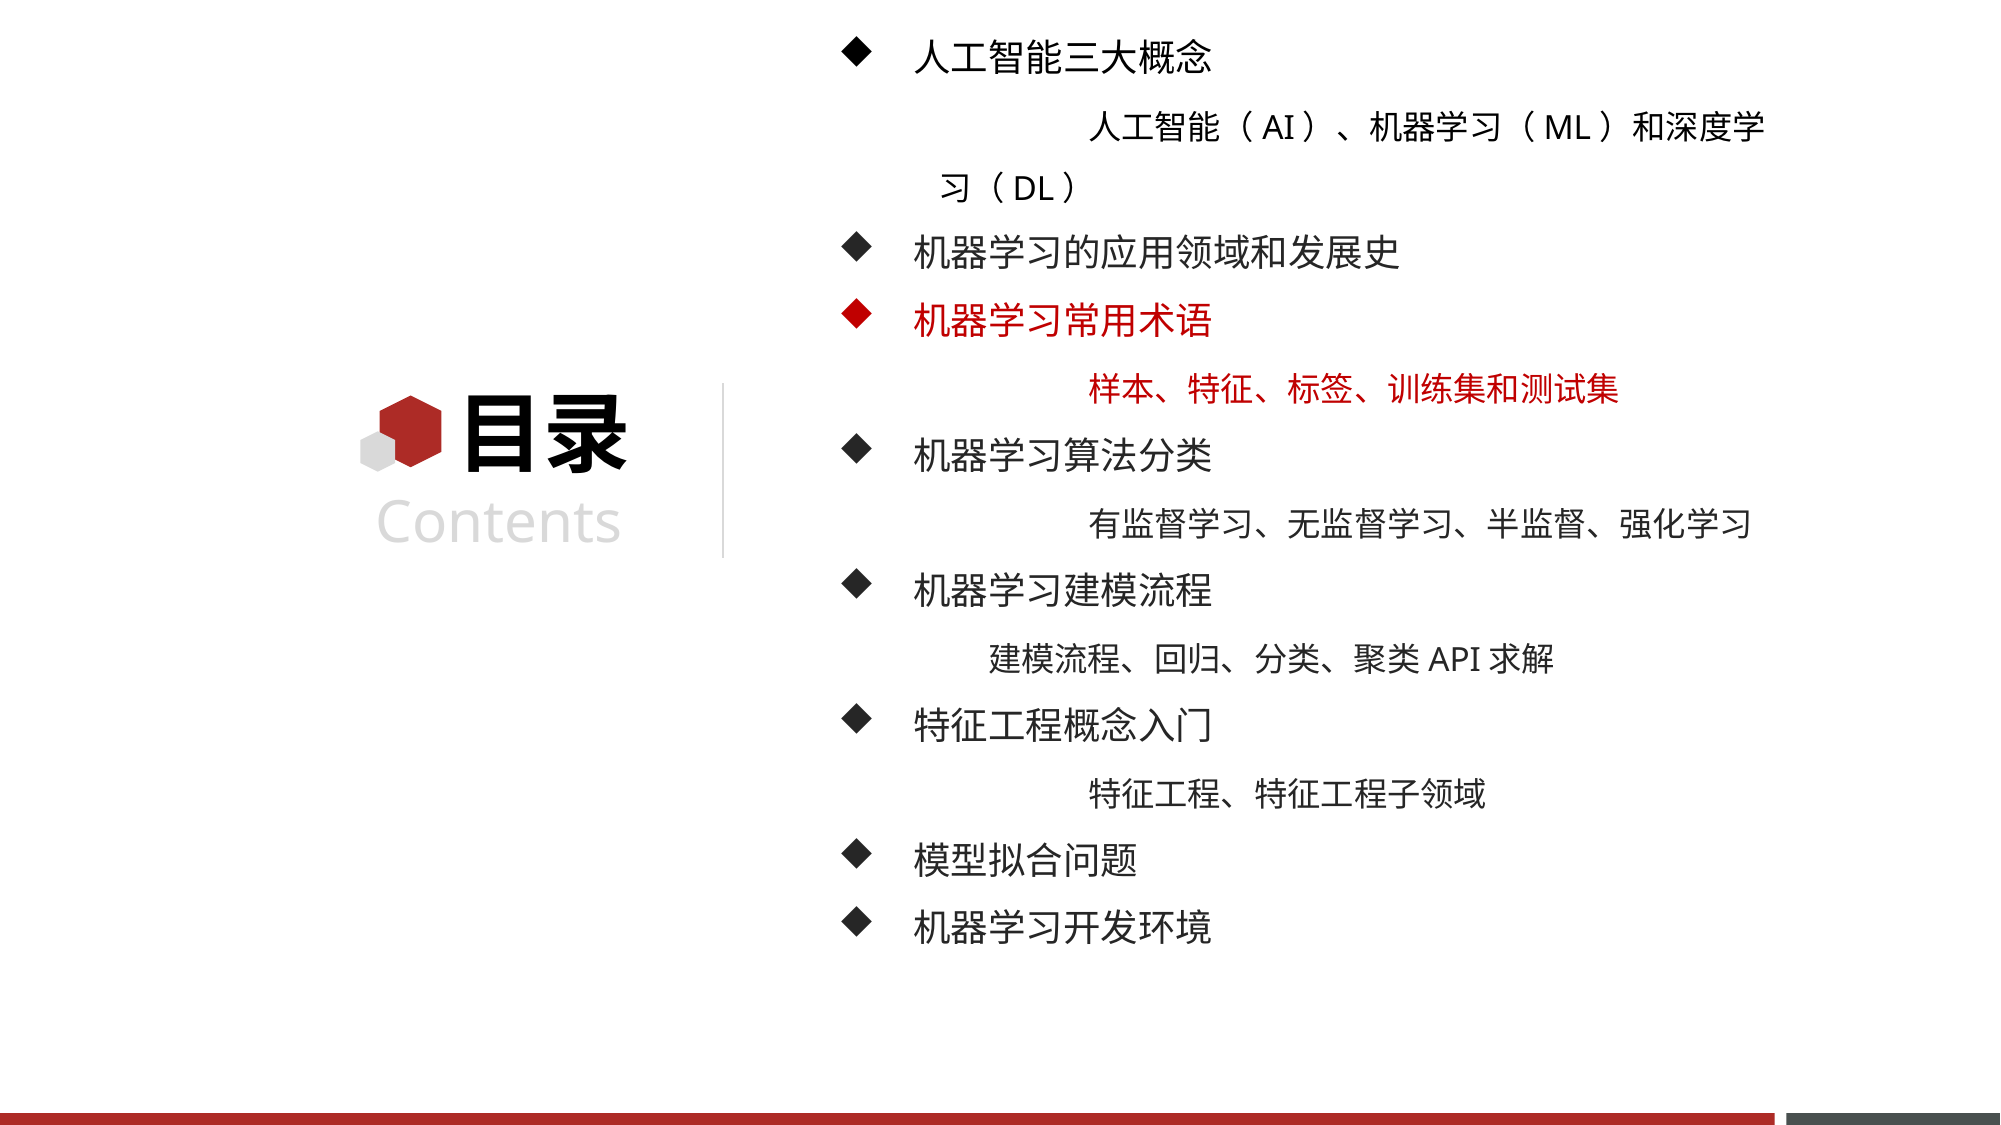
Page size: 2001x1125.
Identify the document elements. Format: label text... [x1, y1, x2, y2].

list 人工智能三大概念 人工智能（AI）、机器学习（ML）和深度学习（DL） 机器学习的应用领域和发展史 机器学习常用术语 样本、特征、标签、训练集和测试集 机器学习算法分类 有监督学习、无监督学习、半监督、强化学习 机器学习建模流程 建模流程、回归、分类、聚类API求解 特征工程概念入门 特征工程、特征工程子领域 模型拟合问题 机器学习开发环境 [823, 165, 1804, 864]
